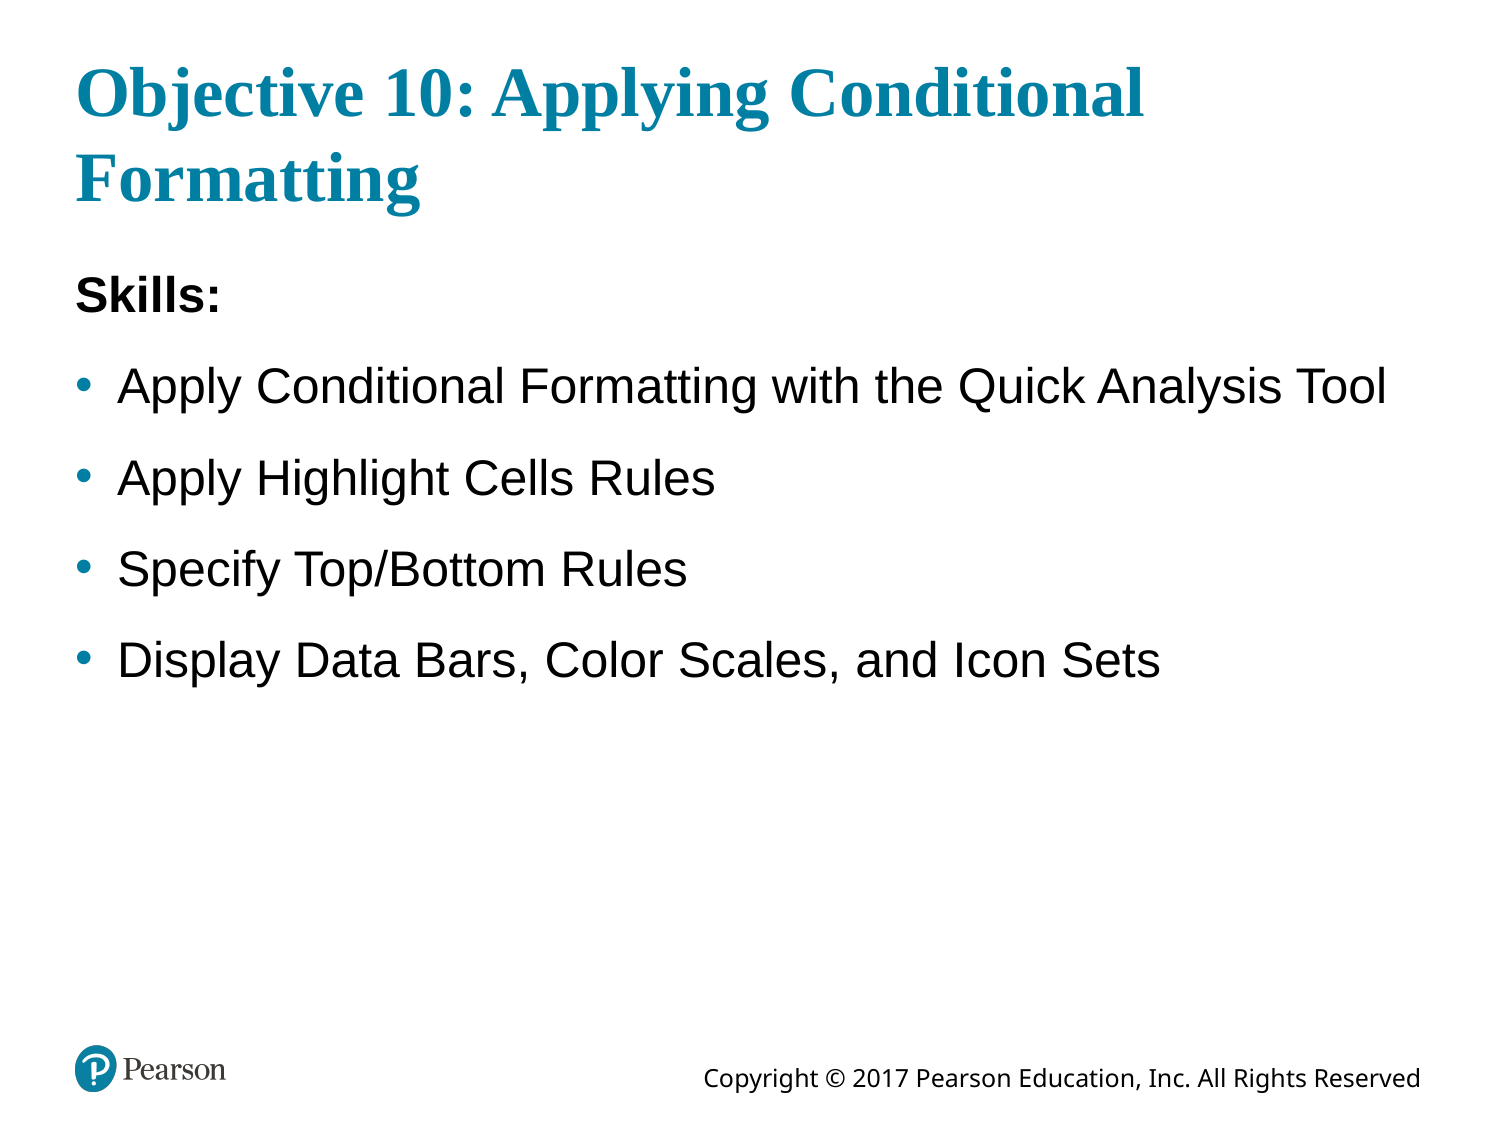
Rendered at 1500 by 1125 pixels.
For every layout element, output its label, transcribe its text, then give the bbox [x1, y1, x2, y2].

picture [75, 1078, 86, 1092]
title Objective 10: Applying Conditional Formatting [75, 35, 1425, 216]
picture [101, 1045, 226, 1092]
list Skills: Apply Conditional Formatting with the Quick Analysis Tool Apply Highlight Cells Rules Specify Top/Bottom Rules Display Data Bars, Color Scales, and Icon Sets [75, 262, 1425, 1005]
picture [75, 1045, 90, 1061]
picture [83, 1054, 109, 1079]
